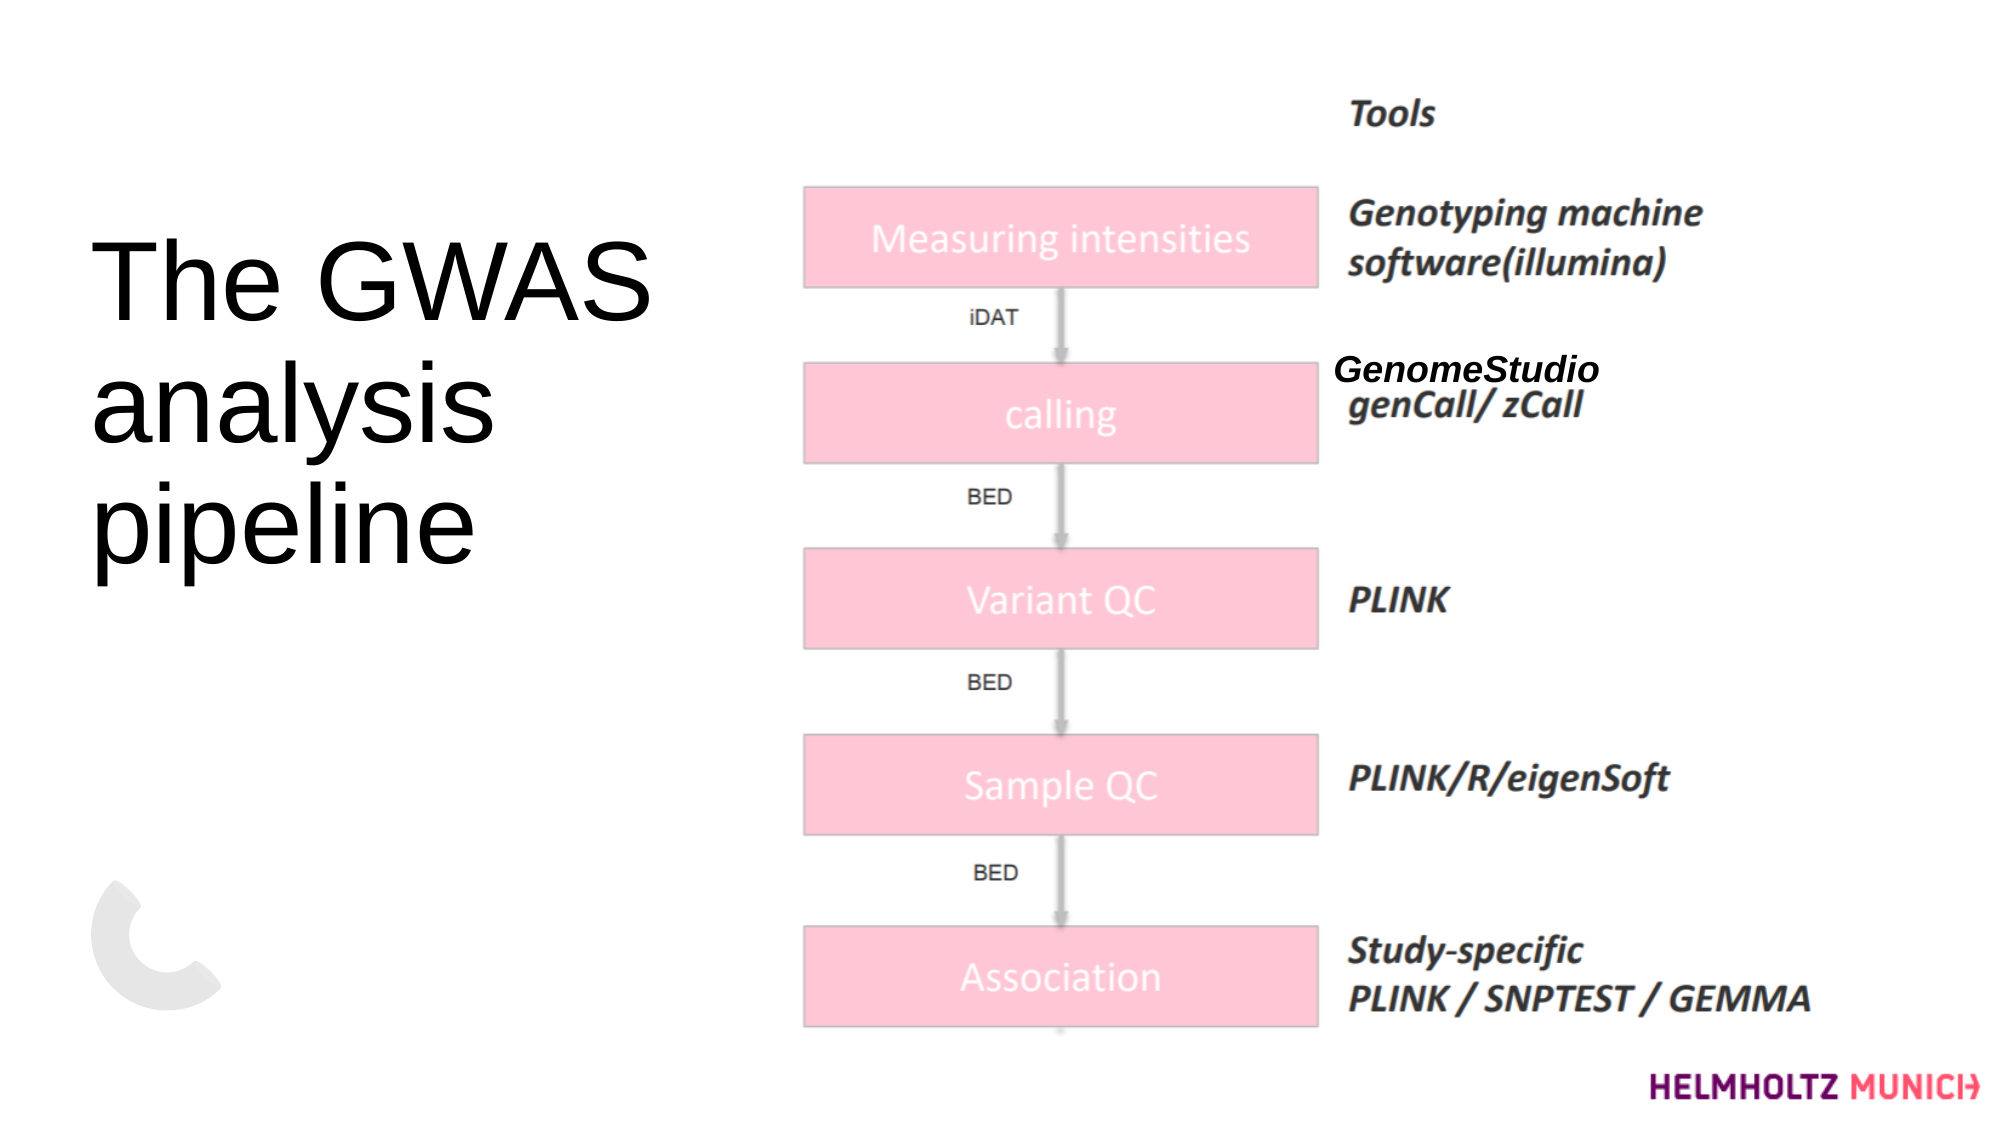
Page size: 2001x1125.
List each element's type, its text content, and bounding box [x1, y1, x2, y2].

picture [1637, 1060, 1985, 1120]
title The GWAS analysis pipeline [90, 90, 676, 588]
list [789, 91, 1825, 1037]
